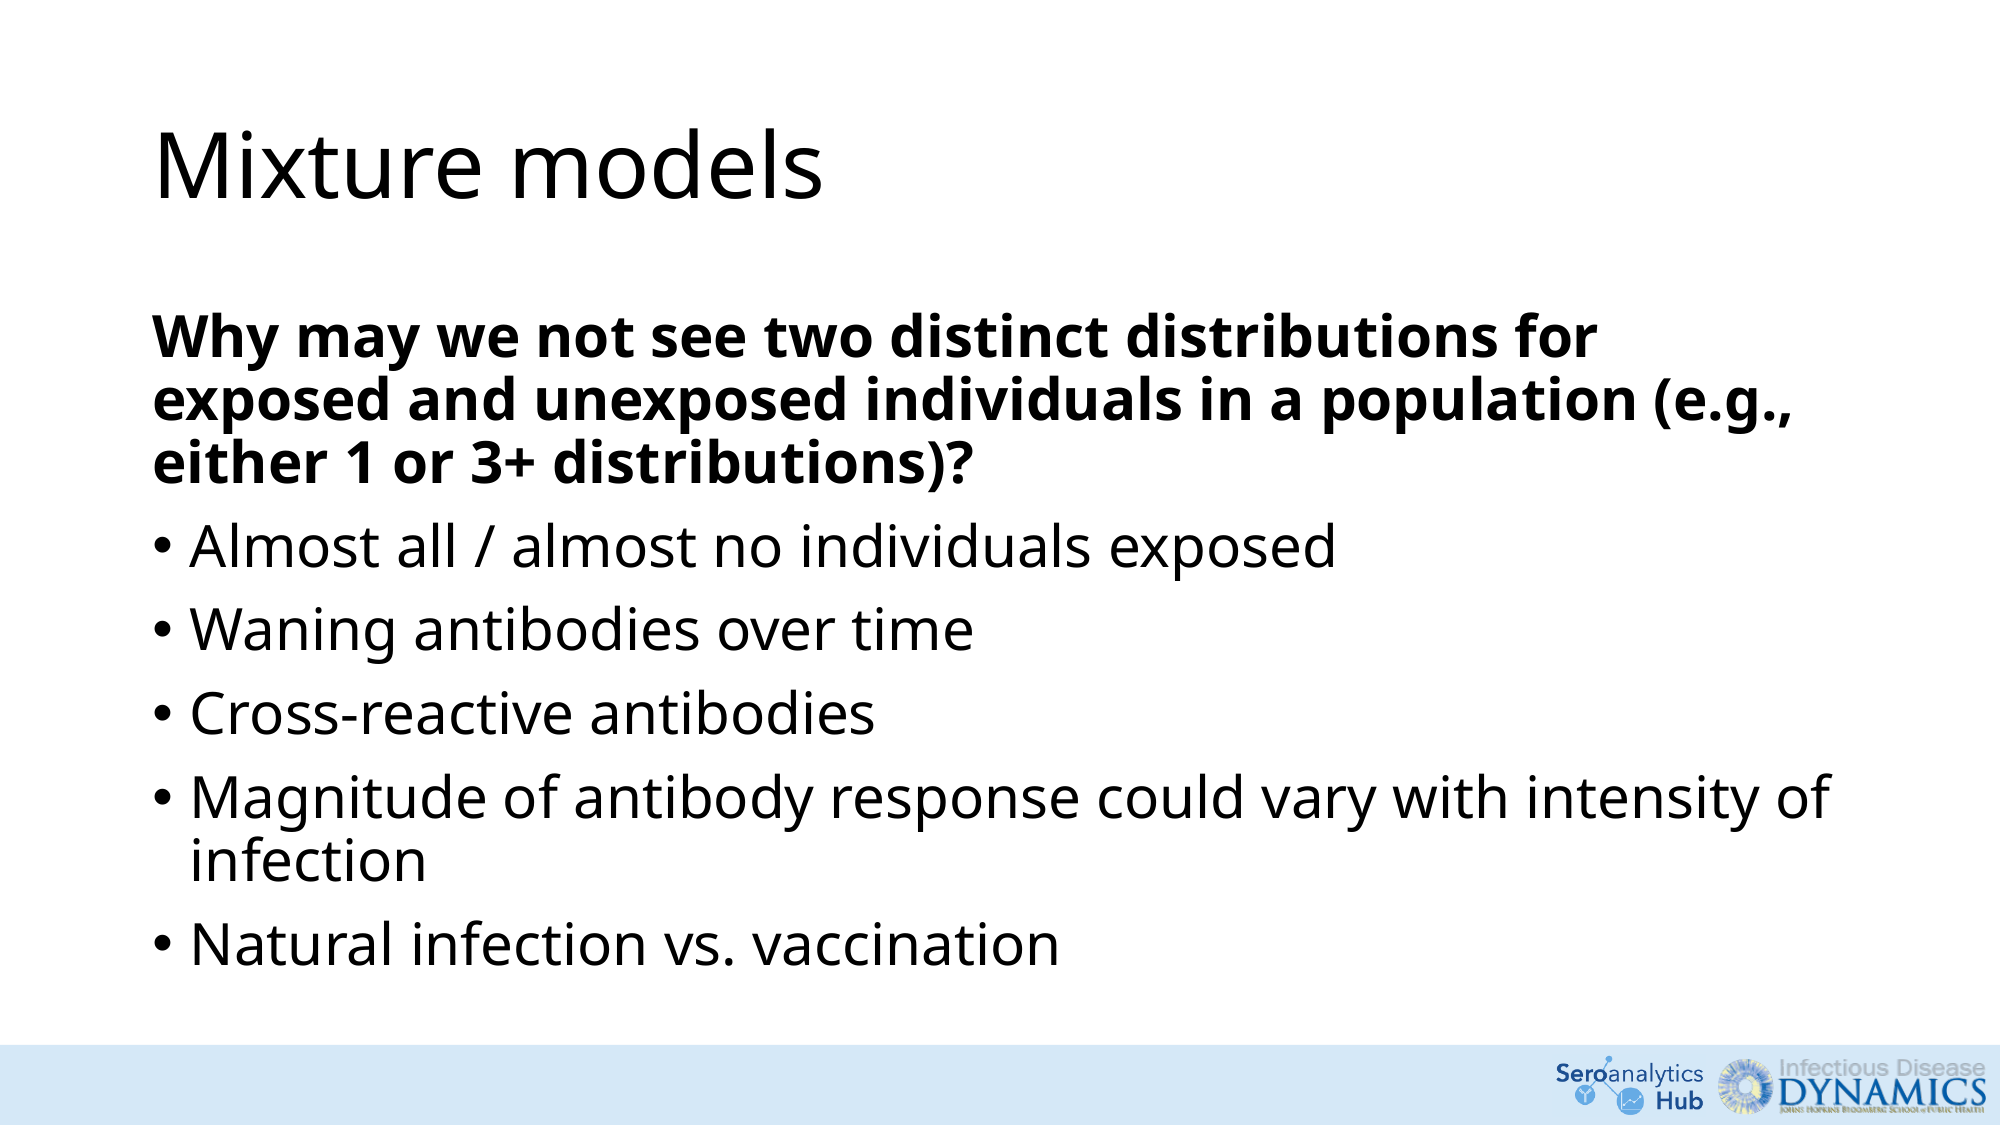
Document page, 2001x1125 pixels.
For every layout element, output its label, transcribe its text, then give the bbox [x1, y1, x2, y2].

title Mixture models [137, 59, 1863, 278]
list Why may we not see two distinct distributions for exposed and unexposed individuals in a population (e.g., either 1 or 3+ distributions)? Almost all / almost no individuals exposed Waning antibodies over time Cross-reactive antibodies Magnitude of antibody response could vary with intensity of infection Natural infection vs. vaccination [137, 299, 1863, 1014]
picture [1719, 1059, 1986, 1115]
